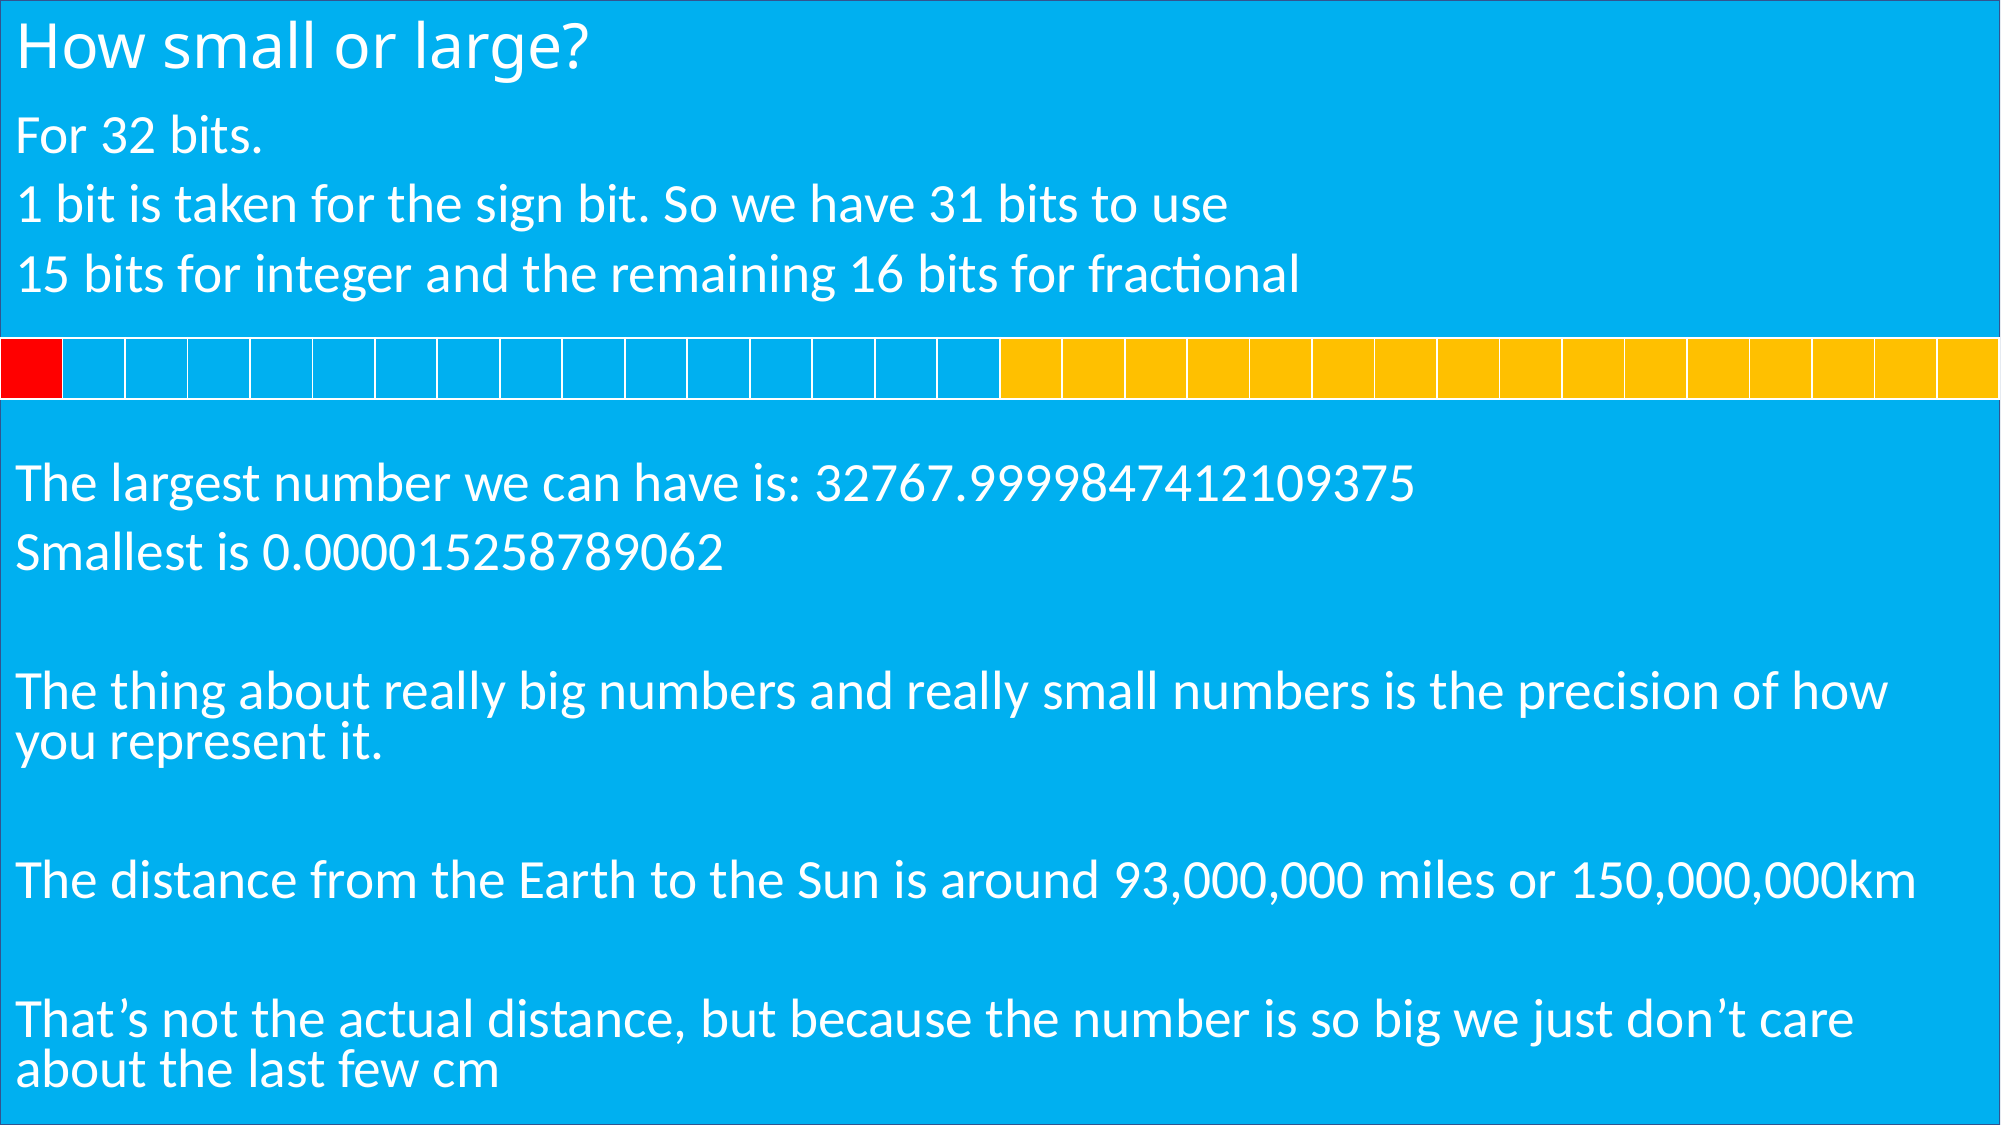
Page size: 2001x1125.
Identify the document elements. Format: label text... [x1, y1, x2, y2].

table_header [438, 339, 499, 398]
table_header [813, 339, 874, 398]
table_header [501, 339, 561, 398]
table_header [1438, 339, 1499, 398]
table_header [1001, 339, 1061, 398]
table_header [1375, 339, 1436, 398]
table_header [626, 339, 686, 398]
table_header [63, 339, 124, 398]
table_header [1188, 339, 1249, 398]
table_header [376, 339, 436, 398]
table_header [1750, 339, 1811, 398]
table_header [563, 339, 624, 398]
list For 32 bits. 1 bit is taken for the sign bit. So we have 31 bits to use 15 bits for integer and the remaining 16 bits for fractional The largest number we can have is: 32767.9999847412109375 Smallest is 0.000015258789062 The thing about really big numbers and really small numbers is the precision of how you represent it. The distance from the Earth to the Sun is around 93,000,000 miles or 150,000,000km That’s not the actual distance, but because the number is so big we just don’t care about the last few cm [0, 400, 2000, 1125]
table_header [1813, 339, 1874, 398]
table_header [1, 339, 62, 398]
table_header [188, 339, 249, 398]
table_header [1875, 339, 1936, 398]
table_header [1313, 339, 1374, 398]
table_header [1500, 339, 1561, 398]
table_header [1250, 339, 1311, 398]
table_header [938, 339, 999, 398]
table_header [1938, 339, 1998, 398]
list For 32 bits. 1 bit is taken for the sign bit. So we have 31 bits to use 15 bits for integer and the remaining 16 bits for fractional The largest number we can have is: 32767.9999847412109375 Smallest is 0.000015258789062 The thing about really big numbers and really small numbers is the precision of how you represent it. The distance from the Earth to the Sun is around 93,000,000 miles or 150,000,000km That’s not the actual distance, but because the number is so big we just don’t care about the last few cm [0, 106, 2000, 337]
table_header [1063, 339, 1124, 398]
table_header [1625, 339, 1686, 398]
table_header [251, 339, 312, 398]
title How small or large? [0, 0, 2000, 92]
table_header [751, 339, 811, 398]
table_header [1126, 339, 1186, 398]
table_header [688, 339, 749, 398]
table_header [126, 339, 187, 398]
table_header [1563, 339, 1624, 398]
table_header [1688, 339, 1749, 398]
table_header [876, 339, 936, 398]
table_header [313, 339, 374, 398]
